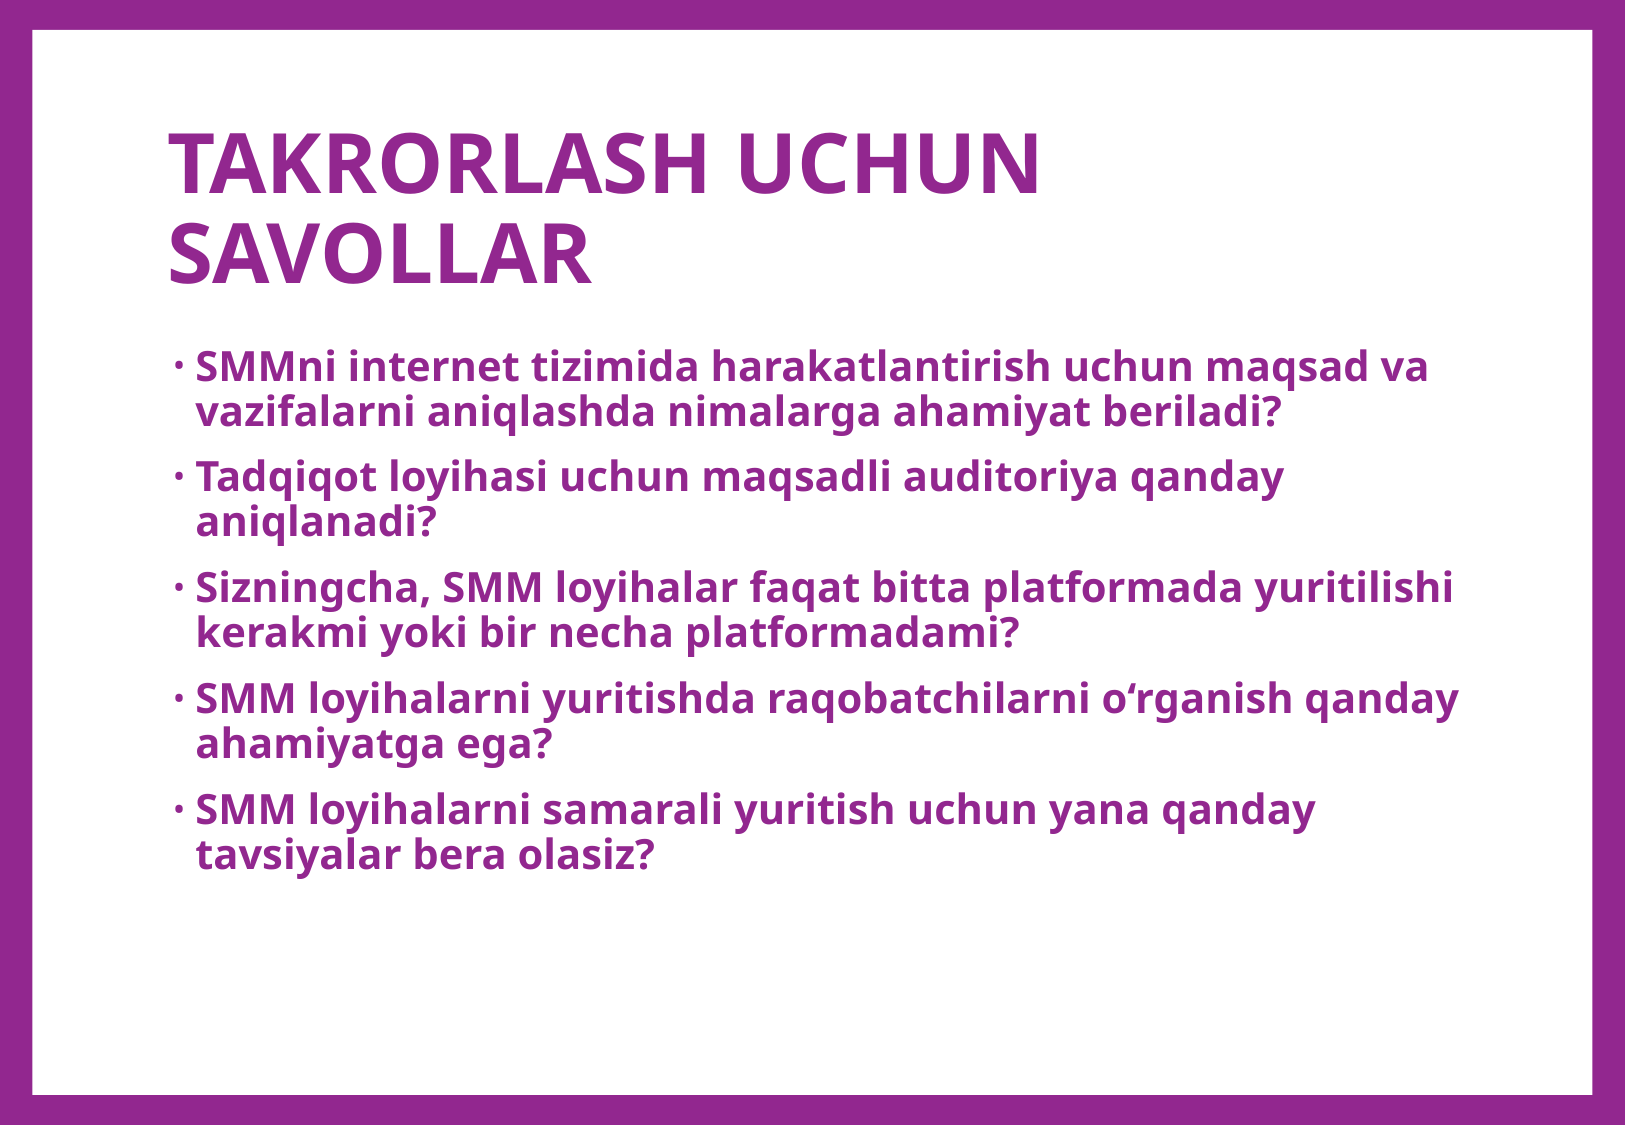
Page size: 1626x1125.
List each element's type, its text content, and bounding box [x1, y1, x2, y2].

list SMMni internet tizimida harakatlantirish uchun maqsad va vazifalarni aniqlashda nimalarga ahamiyat beriladi? Tadqiqot loyihasi uchun maqsadli auditoriya qanday aniqlanadi? Sizningcha, SMM loyihalar faqat bitta platformada yuritilishi kerakmi yoki bir necha platformadami? SMM loyihalarni yuritishda raqobatchilarni o‘rganish qanday ahamiyatga ega? SMM loyihalarni samarali yuritish uchun yana qanday tavsiyalar bera olasiz? [152, 337, 1508, 849]
title TAKRORLASH UCHUN SAVOLLAR [152, 99, 1469, 323]
